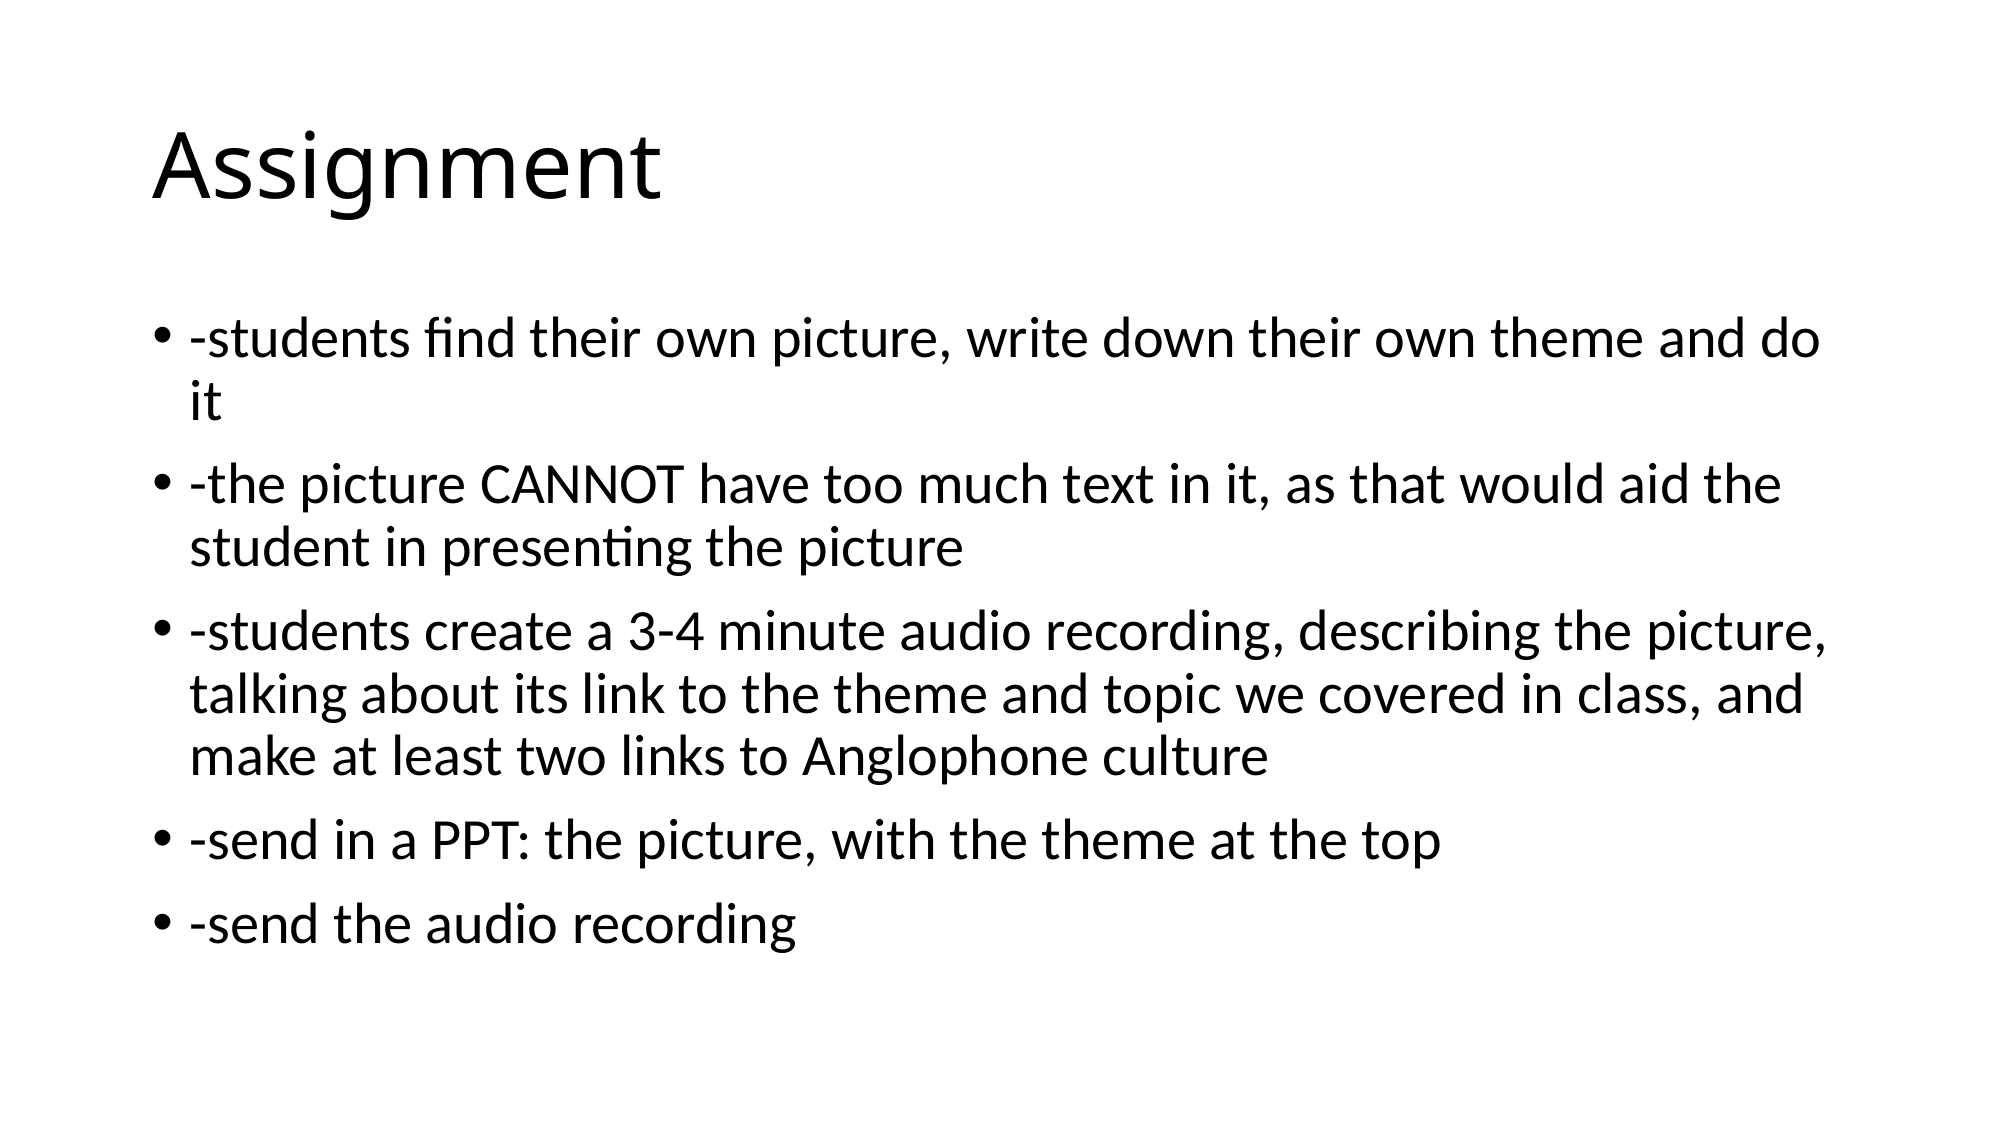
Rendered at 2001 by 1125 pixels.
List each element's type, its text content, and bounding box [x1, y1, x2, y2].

list -students find their own picture, write down their own theme and do it -the picture CANNOT have too much text in it, as that would aid the student in presenting the picture -students create a 3-4 minute audio recording, describing the picture, talking about its link to the theme and topic we covered in class, and make at least two links to Anglophone culture -send in a PPT: the picture, with the theme at the top -send the audio recording [137, 299, 1863, 1014]
title Assignment [137, 59, 1863, 278]
